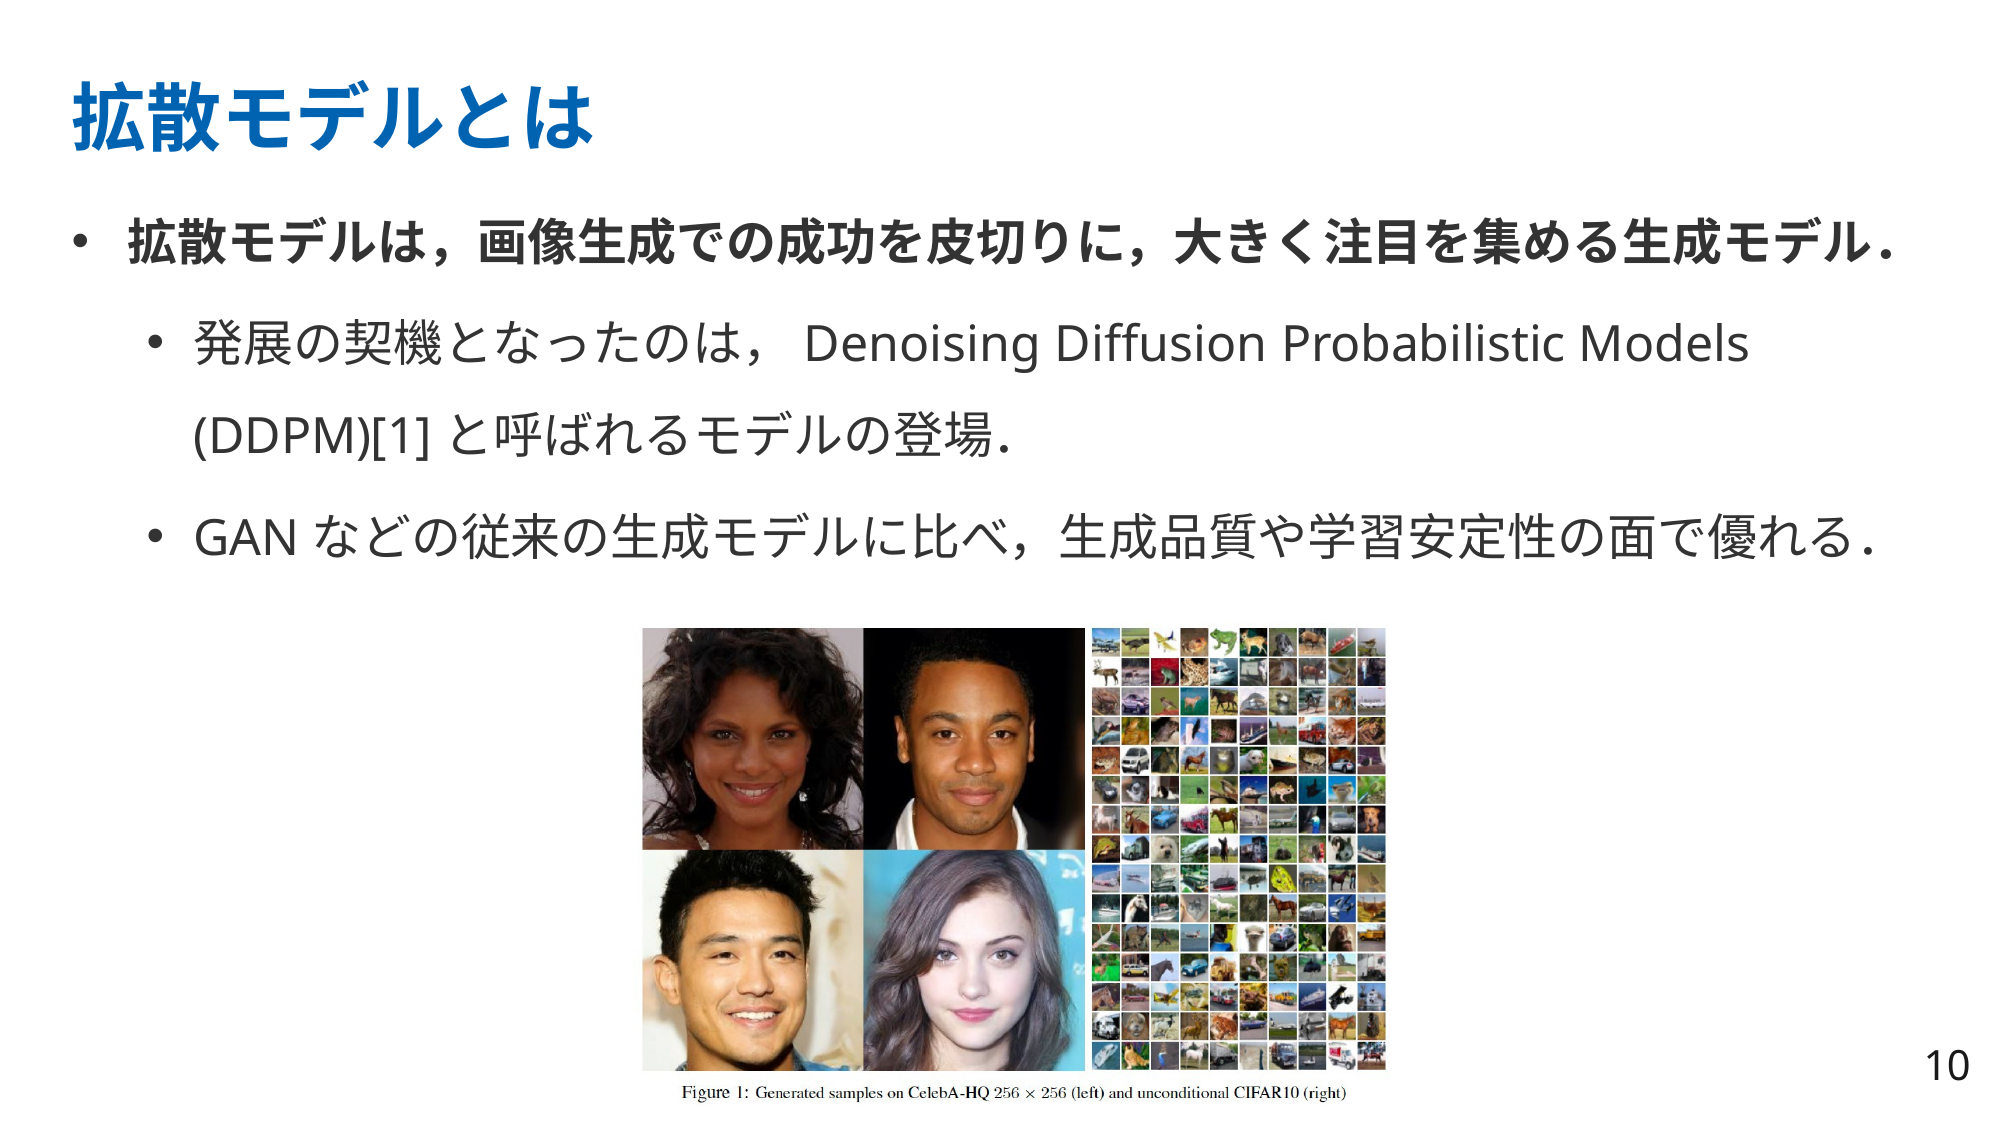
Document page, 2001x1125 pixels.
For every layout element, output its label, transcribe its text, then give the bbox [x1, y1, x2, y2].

picture [632, 622, 1390, 1108]
text_box 拡散モデルは，画像⽣成での成功を⽪切りに，⼤きく注⽬を集める⽣成モデル． 発展の契機となったのは，Denoising Diffusion Probabilistic Models (DDPM)[1]と呼ばれるモデルの登場． GANなどの従来の⽣成モデルに⽐べ，⽣成品質や学習安定性の⾯で優れる． [69, 207, 1931, 566]
title 拡散モデルとは [69, 68, 599, 207]
slide_number 10 [1917, 1048, 1979, 1125]
